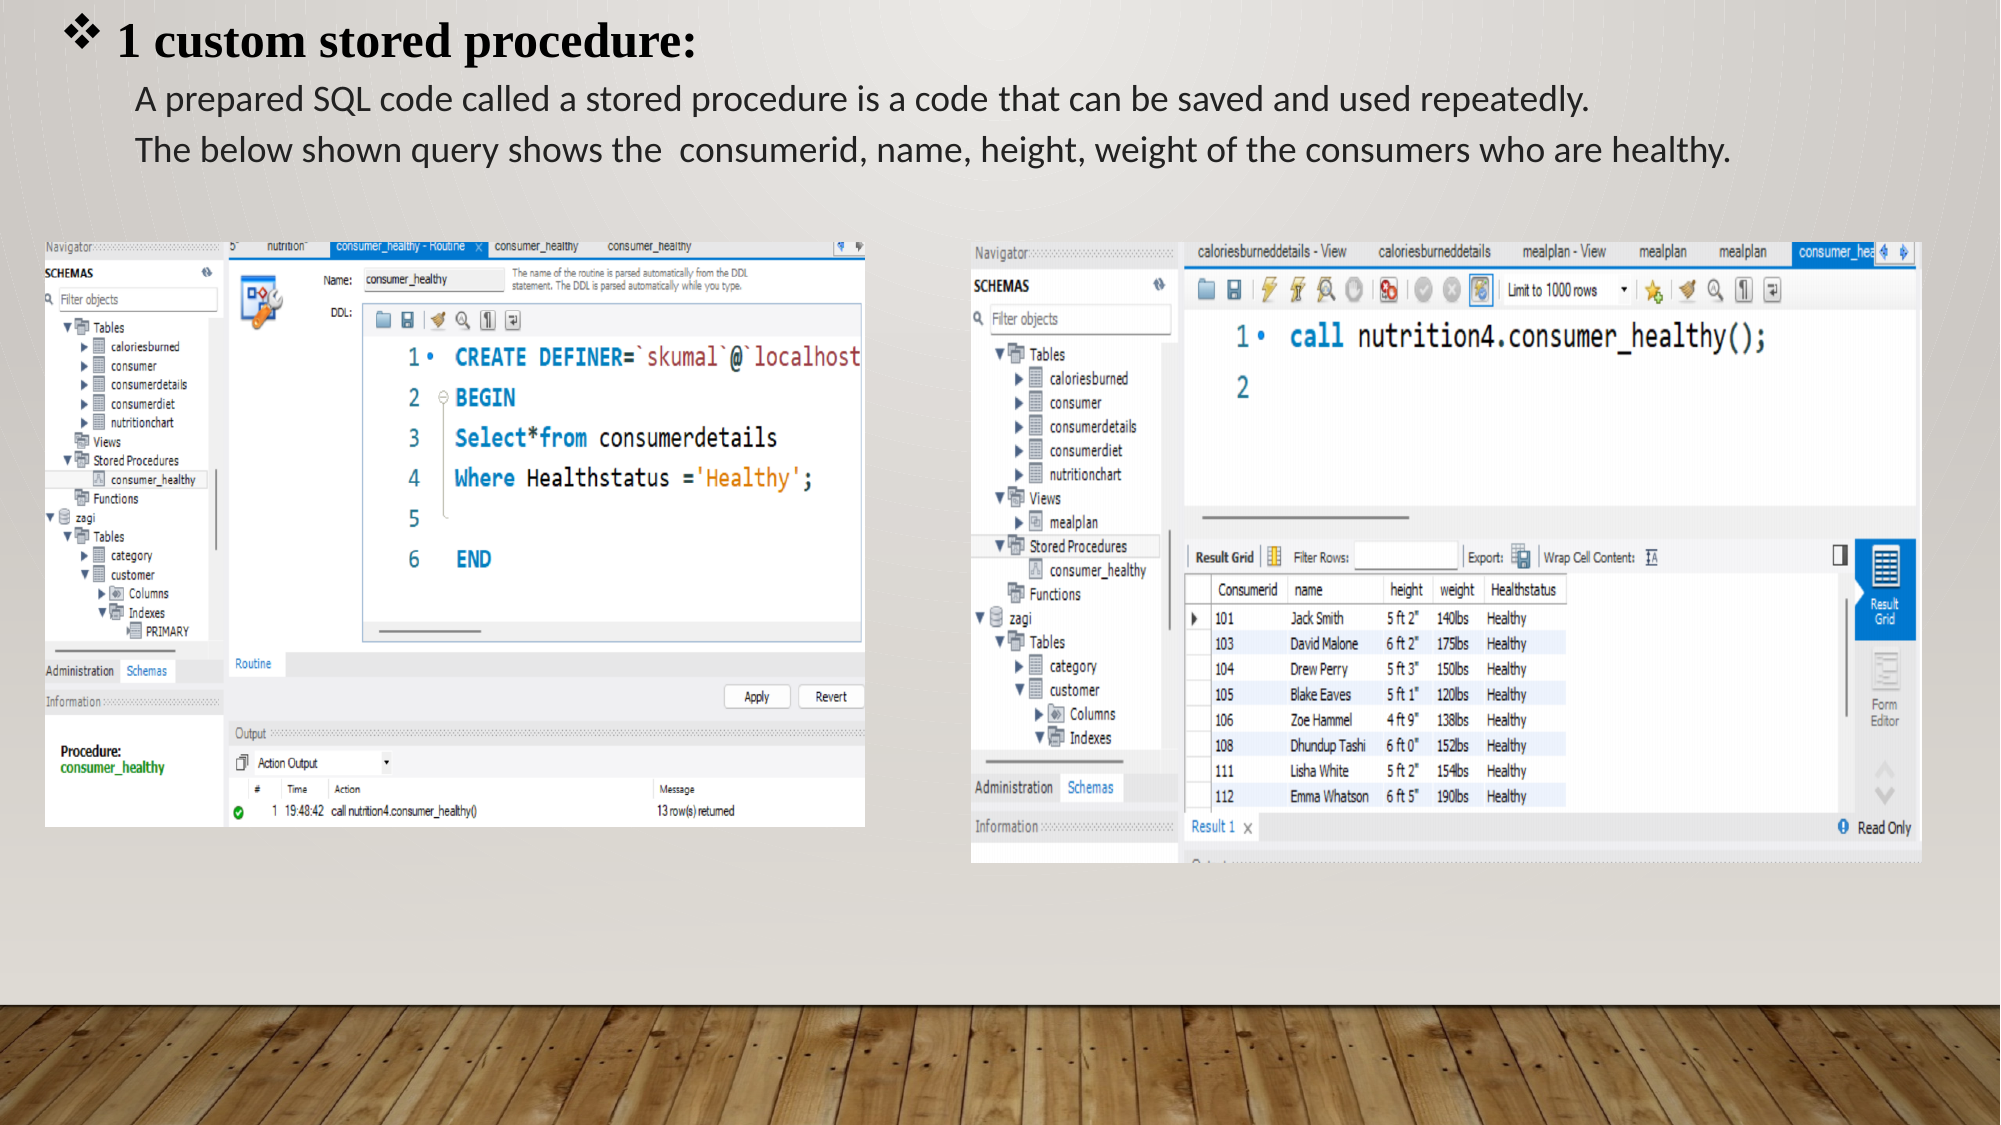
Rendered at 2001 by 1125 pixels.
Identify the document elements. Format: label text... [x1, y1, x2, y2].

picture [0, 1005, 2000, 1125]
picture [971, 242, 1922, 863]
picture [44, 242, 865, 828]
text_box 1 custom stored procedure: A prepared SQL code called a stored procedure is a code that can be saved and used repeatedly. The below shown query shows the consumerid, name, height, weight of the consumers who are healthy. [45, 0, 1983, 178]
